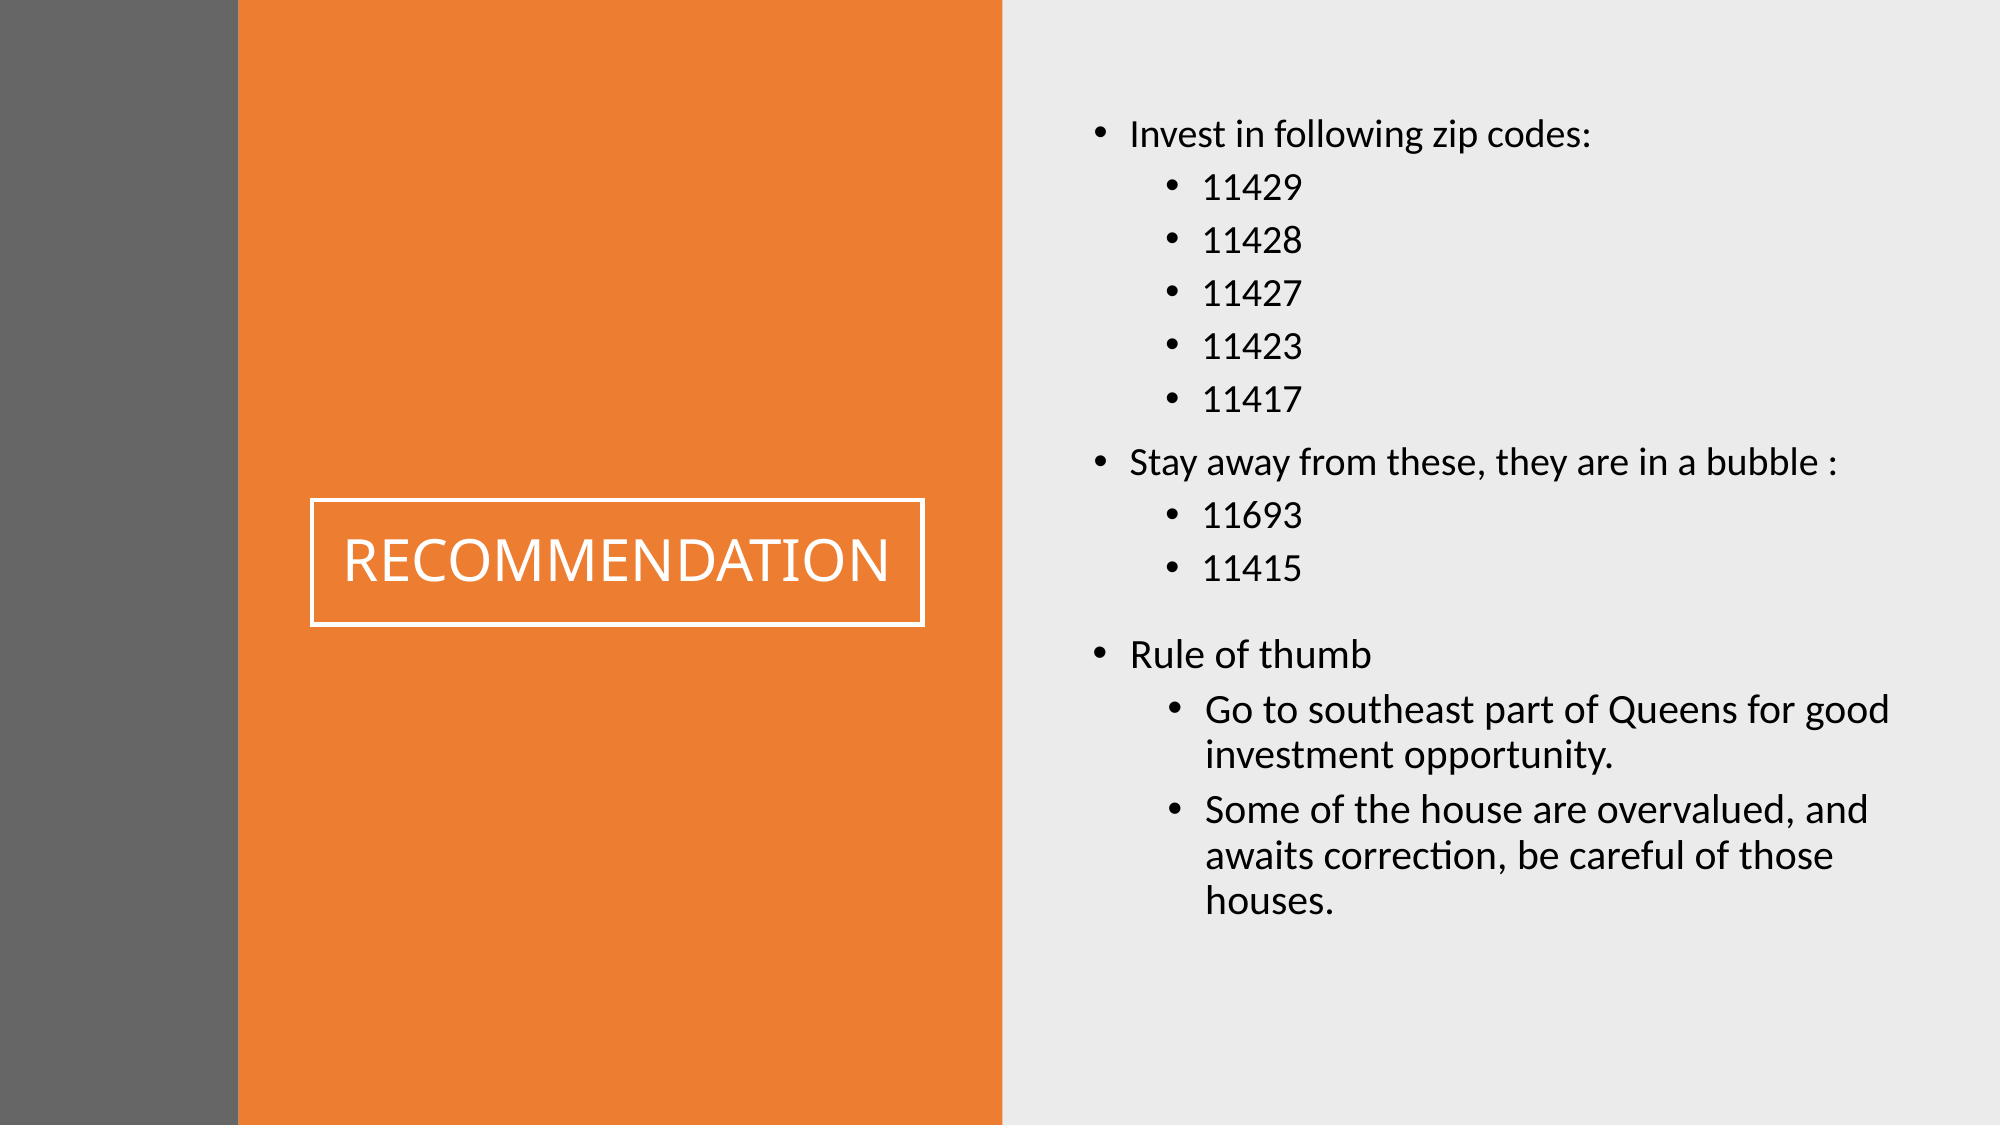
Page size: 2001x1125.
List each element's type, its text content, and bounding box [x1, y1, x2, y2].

text_box Rule of thumb Go to southeast part of Queens for good investment opportunity. Some of the house are overvalued, and awaits correction, be careful of those houses. [1077, 624, 1908, 1043]
text_box [239, 0, 1003, 1125]
text_box [0, 0, 239, 1125]
title RECOMMENDATION [311, 500, 923, 625]
text_box [1003, 0, 2000, 1125]
list Invest in following zip codes: 11429 11428 11427 11423 11417 Stay away from these, they are in a bubble : 11693 11415 [1078, 104, 1908, 603]
